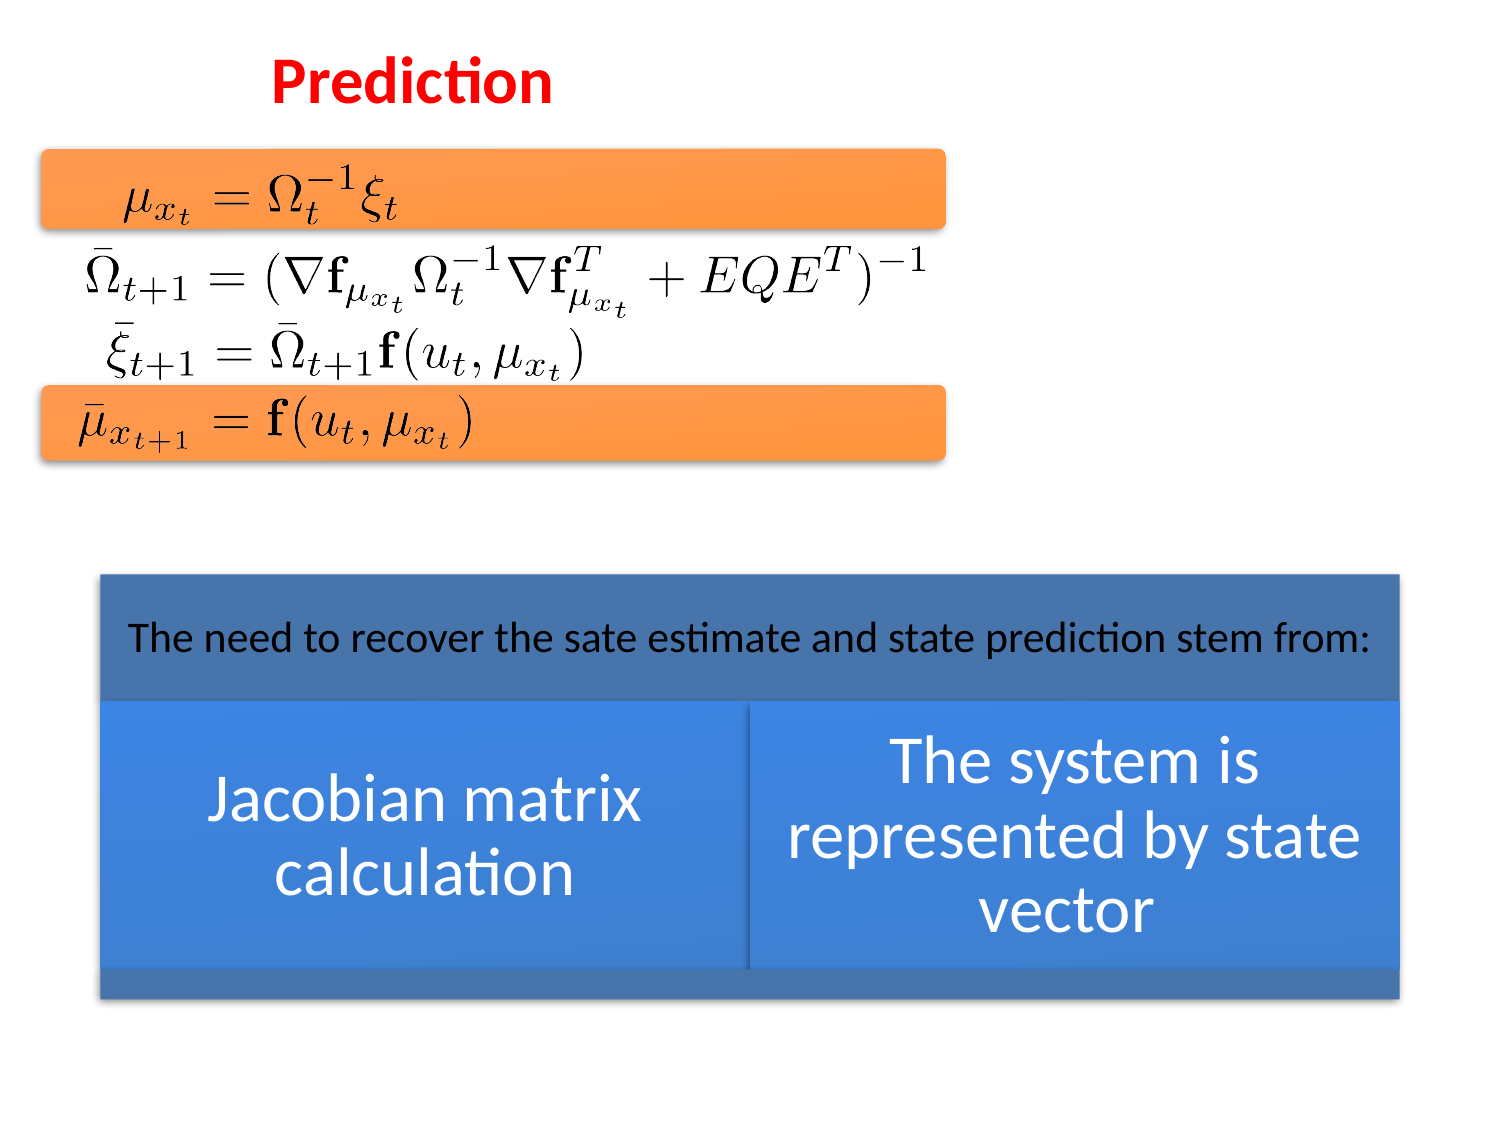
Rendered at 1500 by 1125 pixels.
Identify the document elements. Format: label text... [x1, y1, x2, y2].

text_box [41, 385, 105, 461]
picture [85, 244, 926, 319]
picture [78, 395, 472, 453]
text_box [99, 573, 1401, 1001]
text_box [472, 385, 946, 461]
text_box [41, 148, 946, 229]
picture [106, 321, 583, 381]
picture [123, 164, 398, 226]
text_box Prediction [244, 29, 582, 125]
